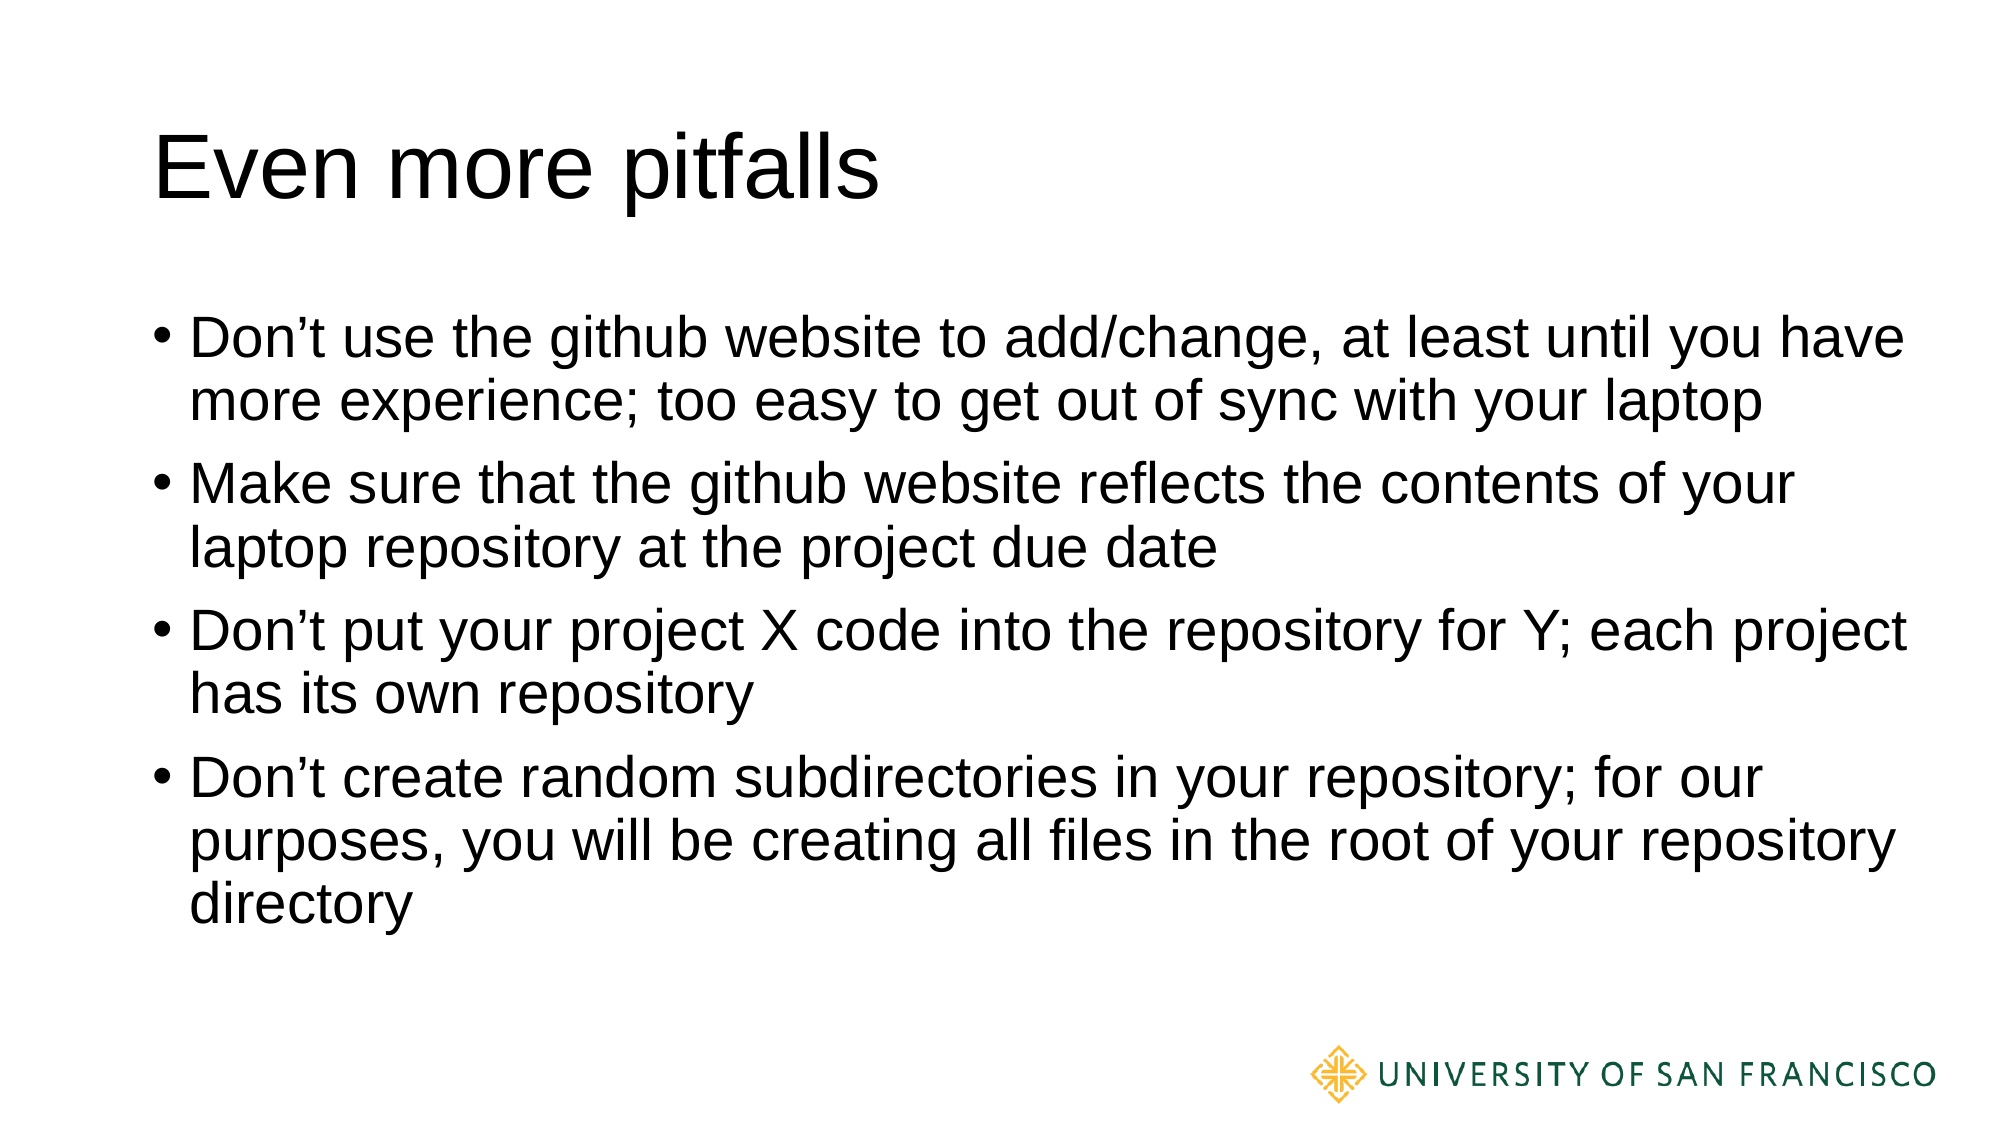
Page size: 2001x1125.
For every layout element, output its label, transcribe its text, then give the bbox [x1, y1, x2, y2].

list Don’t use the github website to add/change, at least until you have more experience; too easy to get out of sync with your laptop Make sure that the github website reflects the contents of your laptop repository at the project due date Don’t put your project X code into the repository for Y; each project has its own repository Don’t create random subdirectories in your repository; for our purposes, you will be creating all files in the root of your repository directory [137, 299, 1936, 1014]
title Even more pitfalls [137, 59, 1863, 278]
